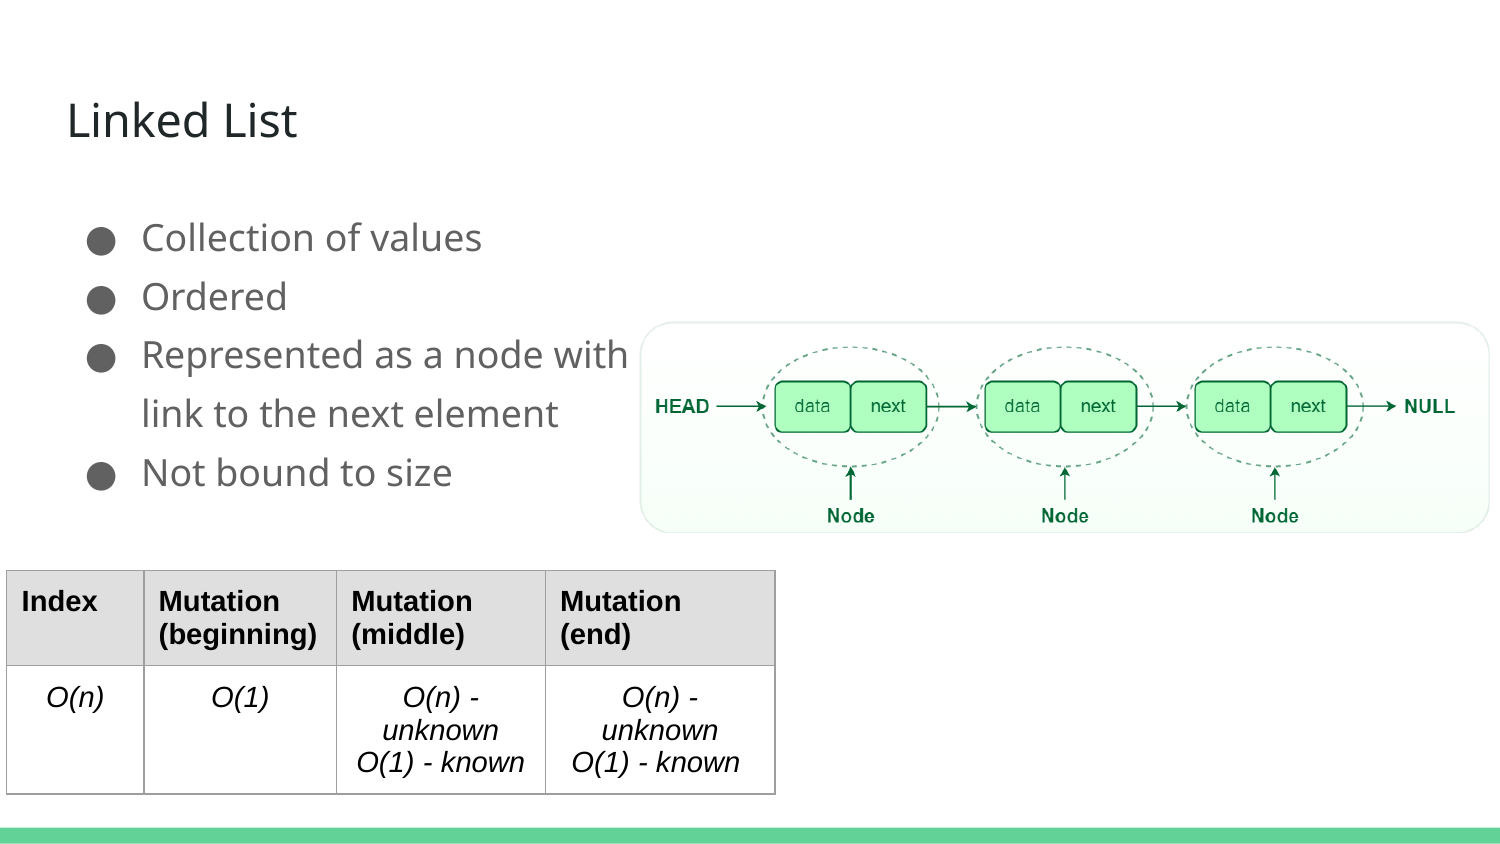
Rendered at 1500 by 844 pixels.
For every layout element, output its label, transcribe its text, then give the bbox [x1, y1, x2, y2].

table_header Index [7, 571, 143, 665]
table_cell O(n) [7, 666, 143, 793]
table_header Mutation (beginning) [145, 571, 336, 665]
table_header Mutation (middle) [337, 571, 545, 665]
table_cell O(n) - unknown O(1) - known [546, 666, 774, 793]
list Collection of values Ordered Represented as a node with a link to the next element Not bound to size [51, 189, 691, 570]
table_cell O(n) - unknown O(1) - known [337, 666, 545, 793]
table_header Mutation (end) [546, 571, 774, 665]
table_cell O(1) [145, 666, 336, 793]
title Linked List [51, 72, 1449, 167]
picture [639, 321, 1491, 534]
